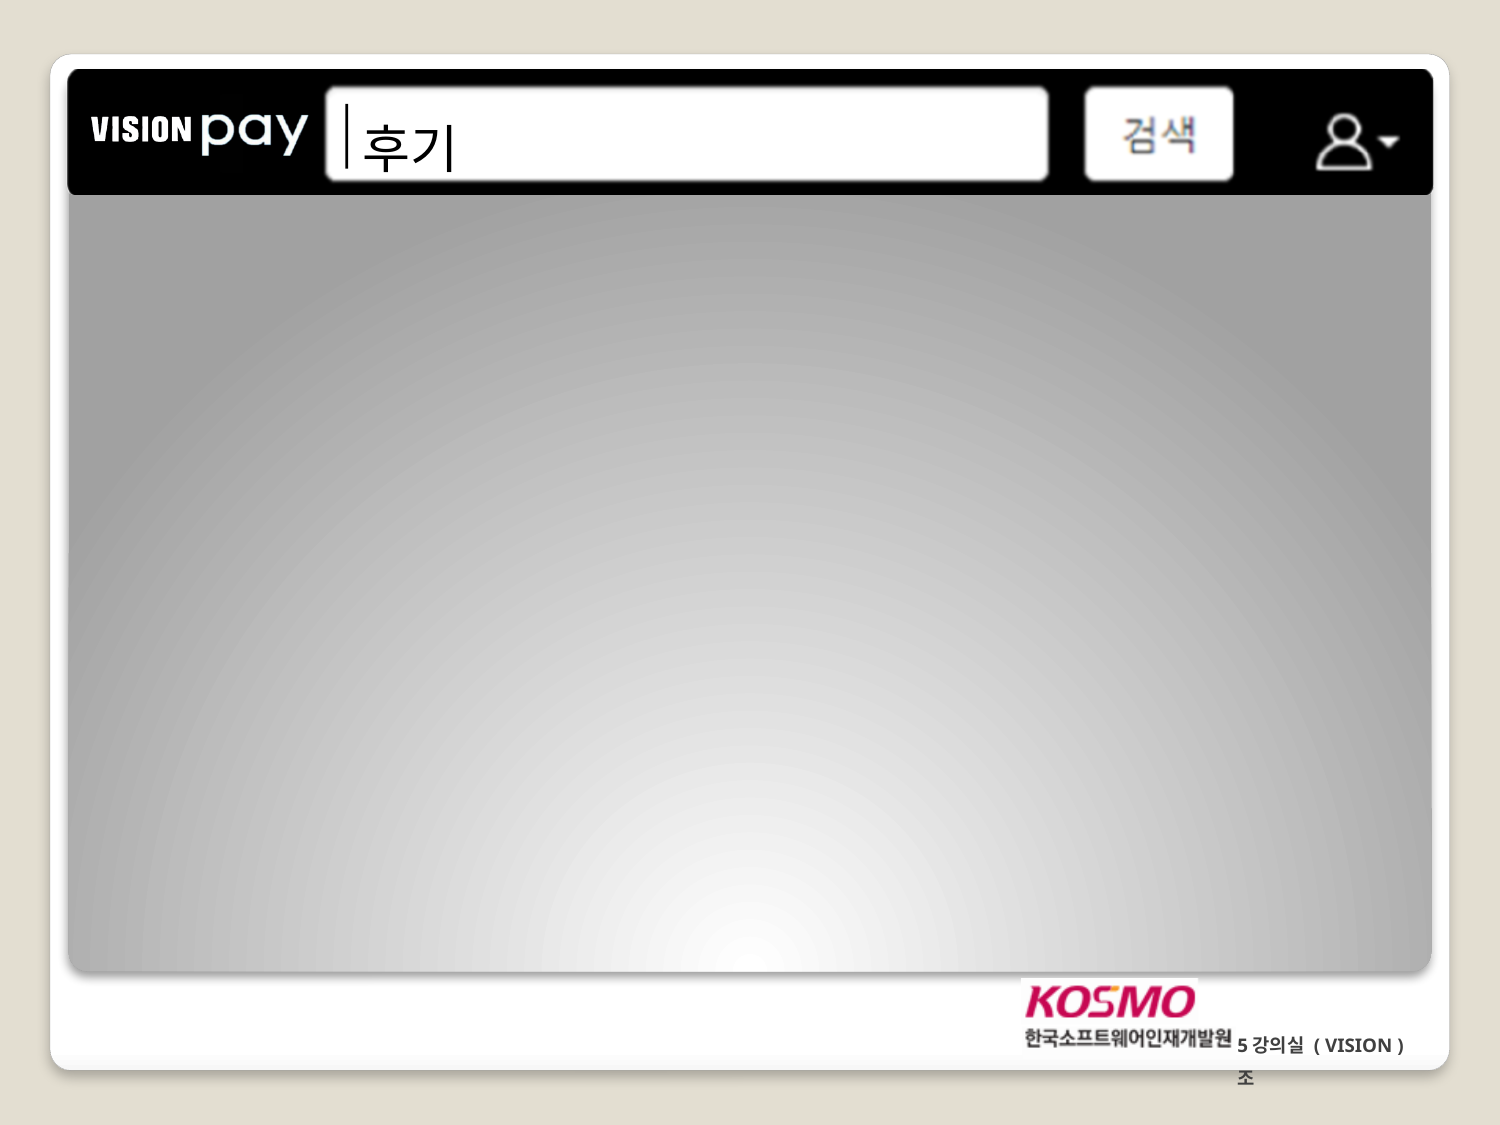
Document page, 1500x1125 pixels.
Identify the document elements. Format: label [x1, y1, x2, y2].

text_box [1021, 978, 1436, 1065]
text_box [66, 69, 1434, 195]
